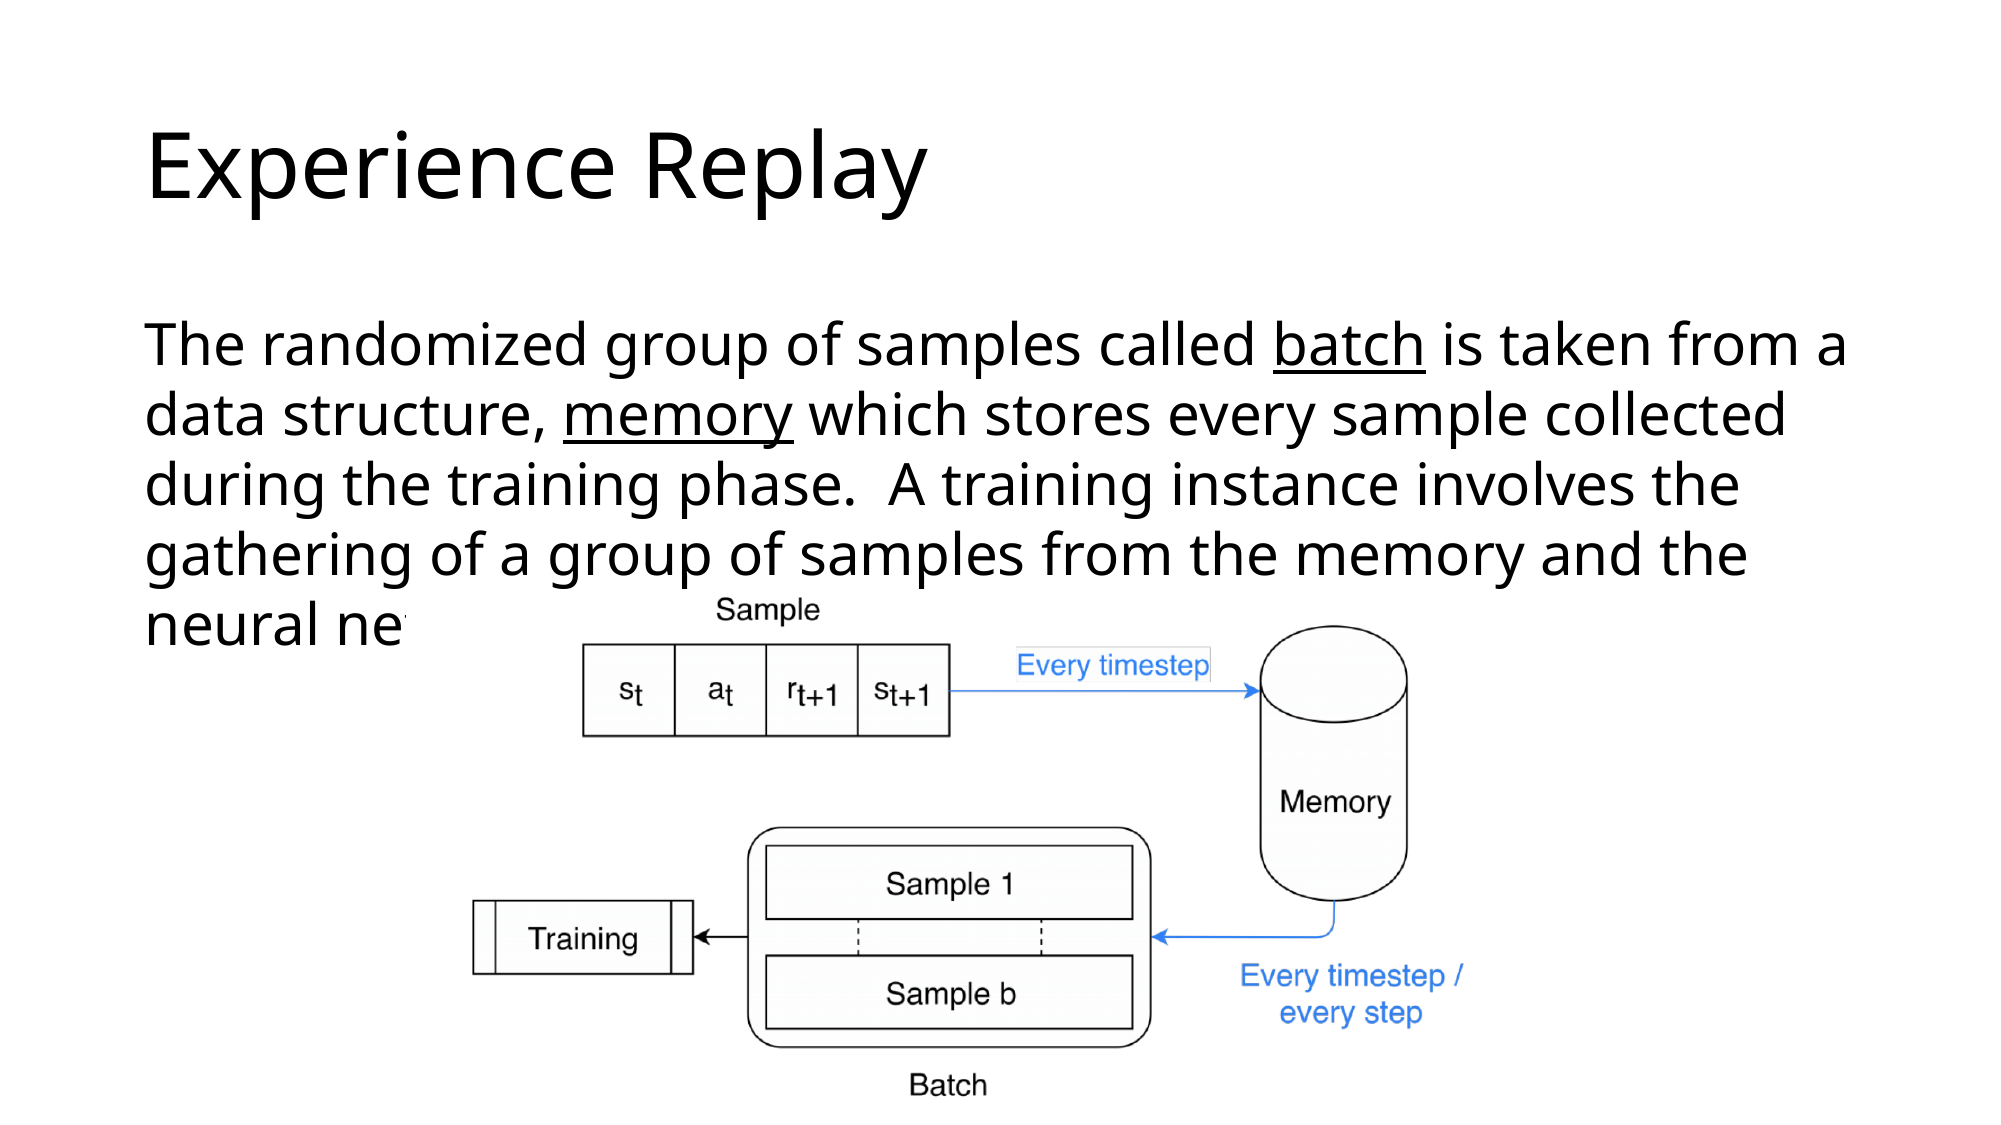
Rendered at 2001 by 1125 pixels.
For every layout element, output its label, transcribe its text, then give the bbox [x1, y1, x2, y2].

title Experience Replay [136, 59, 1863, 278]
list The randomized group of samples called batch is taken from a data structure, memory which stores every sample collected during the training phase. A training instance involves the gathering of a group of samples from the memory and the neural network training phase. [136, 298, 1863, 1014]
picture [406, 590, 1471, 1103]
